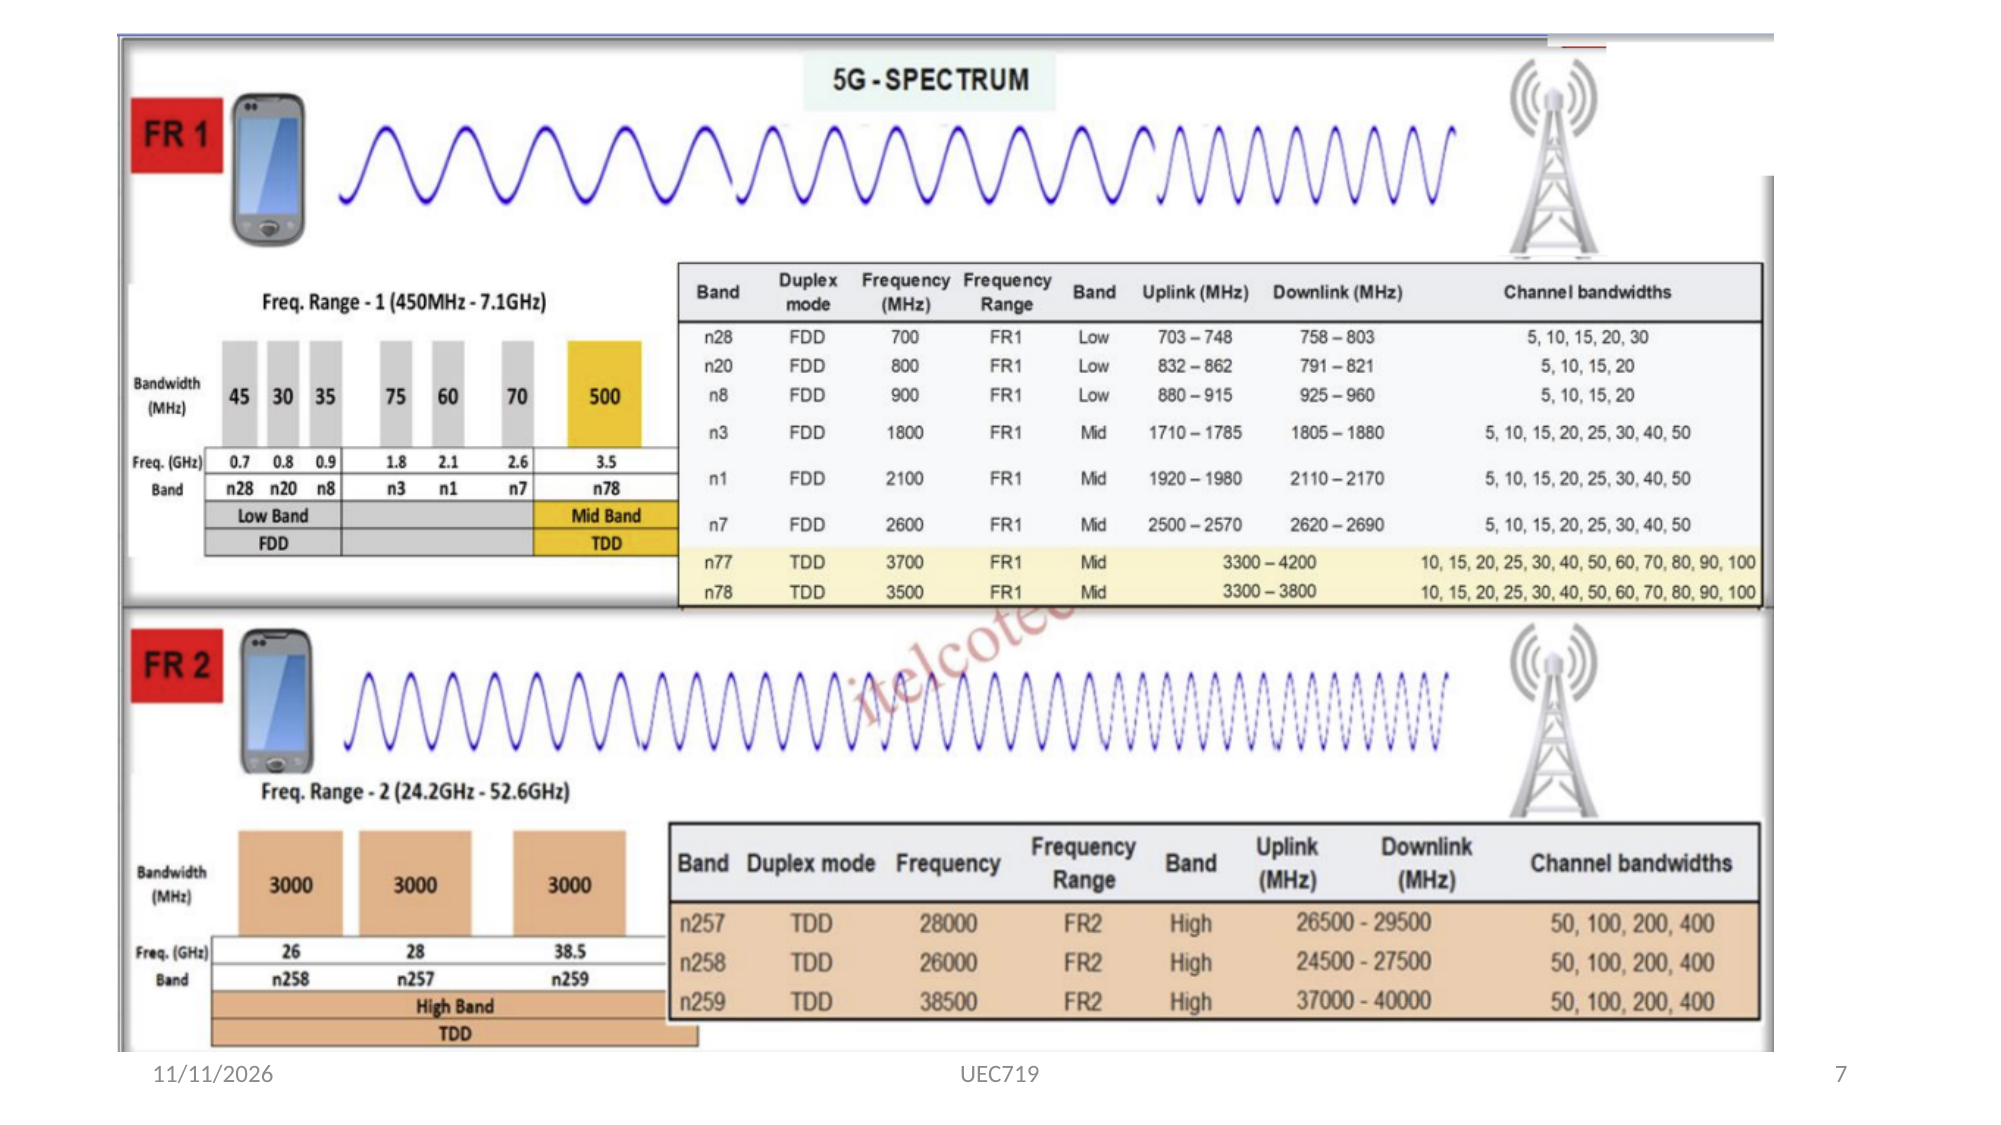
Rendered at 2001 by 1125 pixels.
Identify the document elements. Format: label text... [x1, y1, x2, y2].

slide_number 7 [1412, 1042, 1863, 1103]
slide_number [137, 1052, 588, 1103]
picture [117, 32, 1774, 1052]
footer UEC719 [662, 1052, 1338, 1103]
